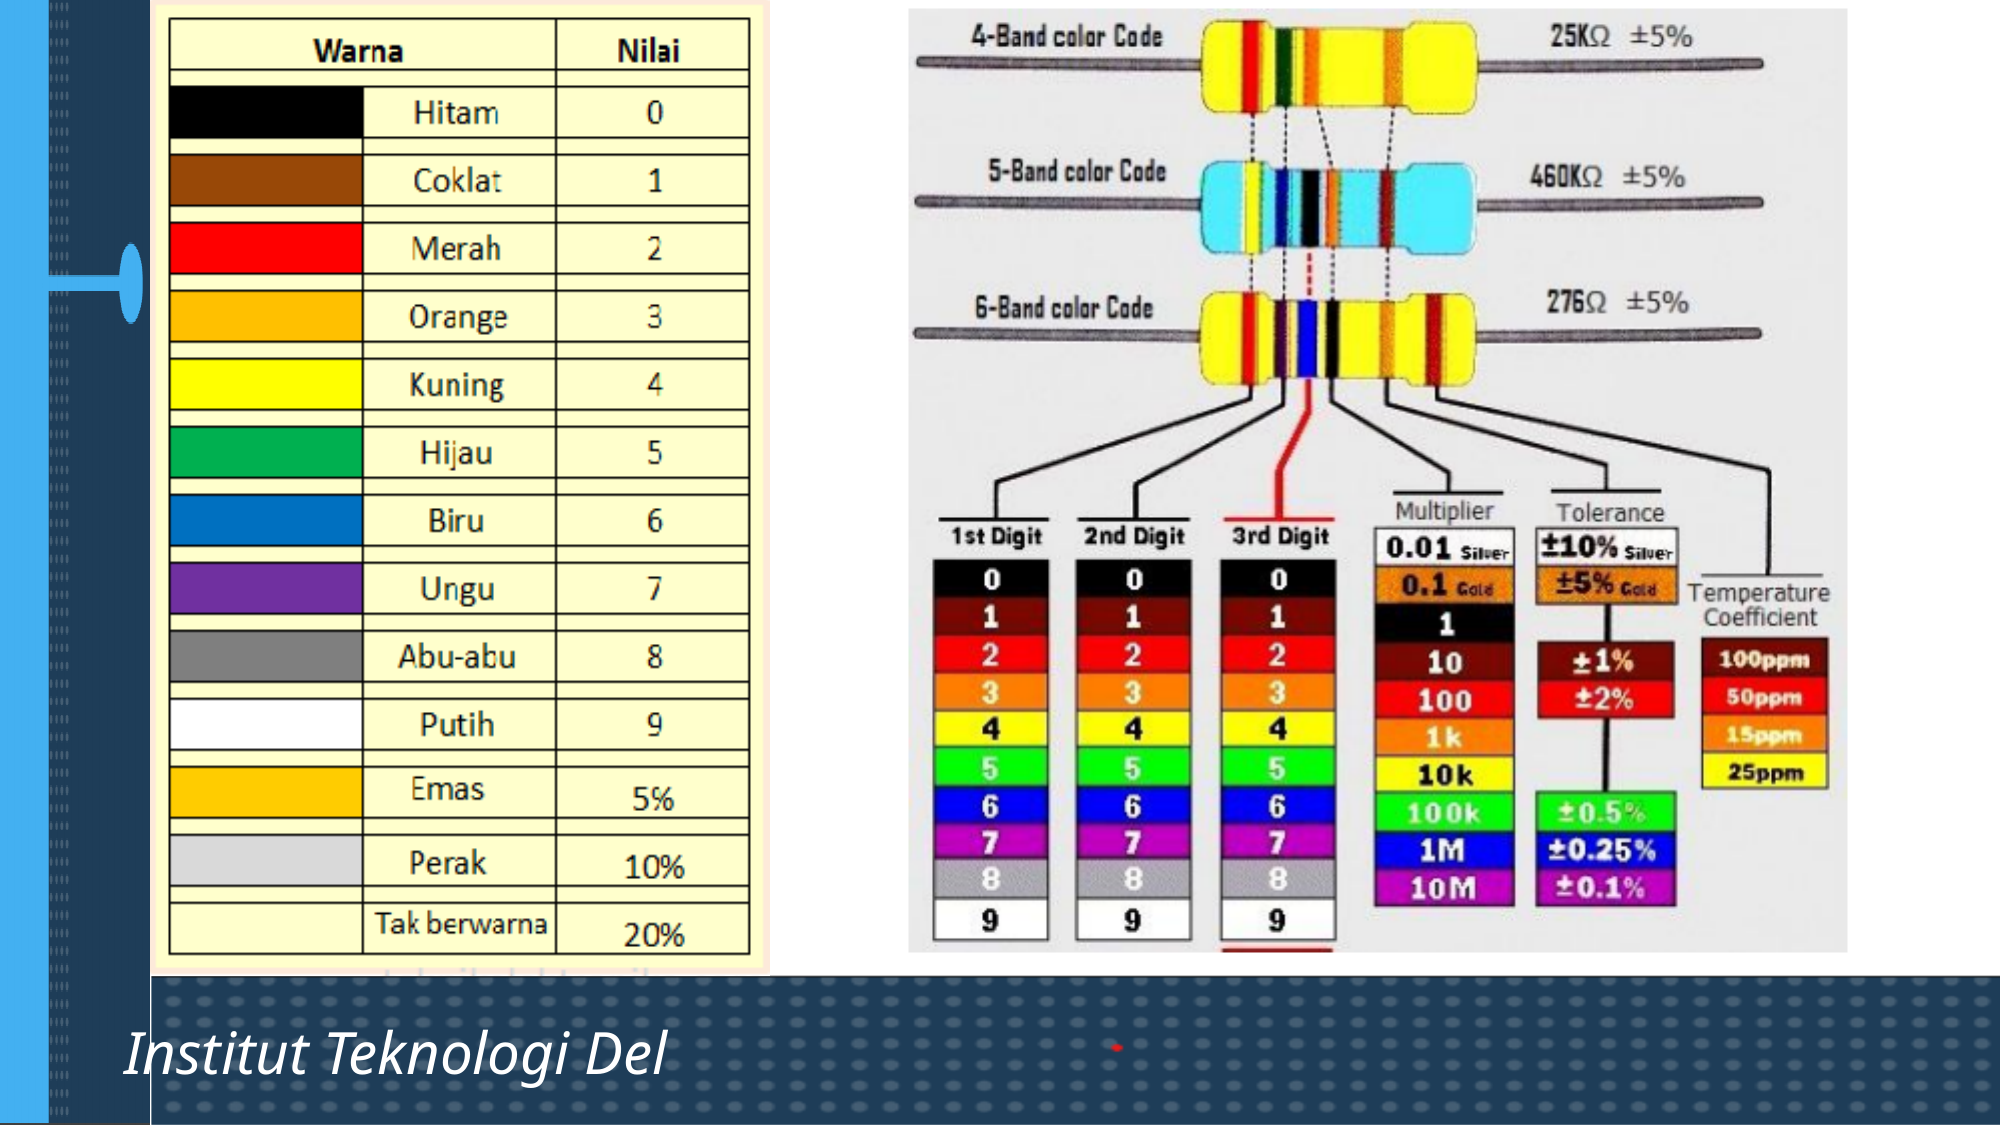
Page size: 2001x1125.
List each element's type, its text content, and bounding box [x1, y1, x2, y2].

picture [152, 0, 2000, 1125]
picture [0, 0, 770, 1125]
text_box Institut Teknologi Del [150, 1008, 683, 1094]
